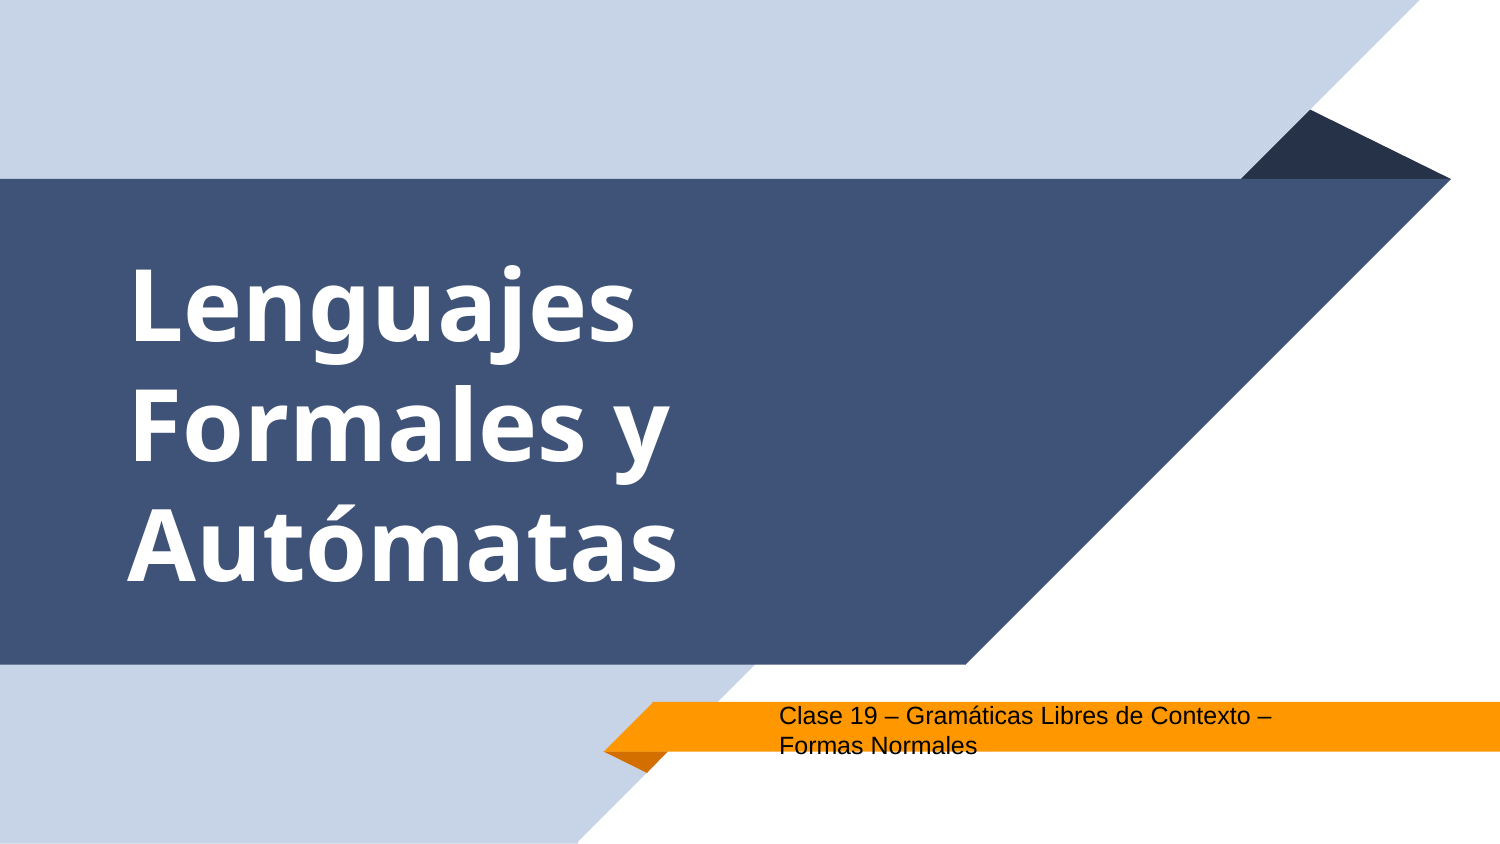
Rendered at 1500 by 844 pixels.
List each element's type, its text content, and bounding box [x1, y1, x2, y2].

text_box [1058, 684, 1500, 753]
title Lenguajes Formales y Autómatas [112, 178, 1125, 665]
text_box Clase 19 – Gramáticas Libres de Contexto – Formas Normales [764, 684, 1334, 733]
